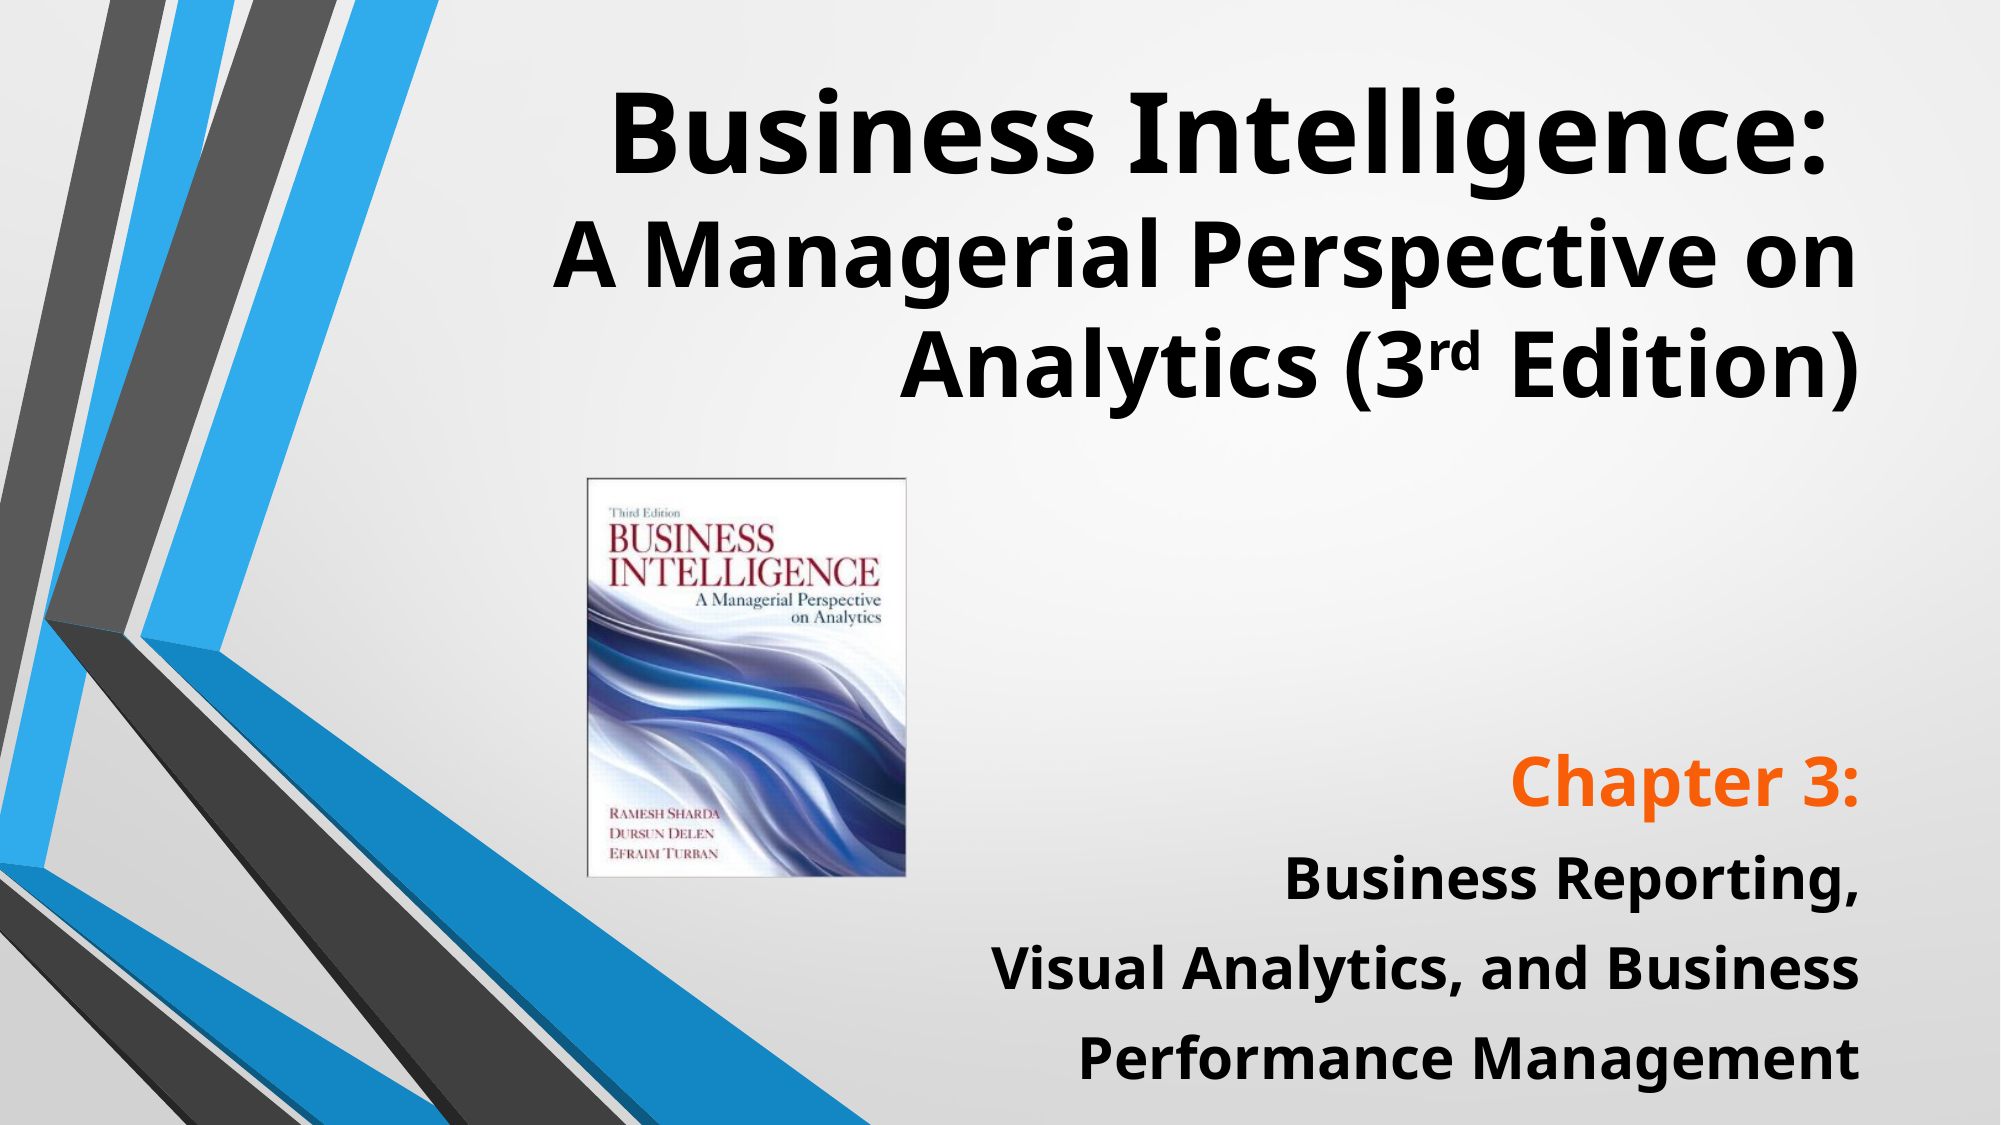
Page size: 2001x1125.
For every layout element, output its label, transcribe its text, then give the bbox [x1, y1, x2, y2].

text_box Business Intelligence: A Managerial Perspective on Analytics (3rd Edition) [488, 48, 1876, 424]
picture [585, 477, 908, 878]
subtitle Chapter 3: Business Reporting, Visual Analytics, and Business Performance Management [713, 652, 1876, 1103]
